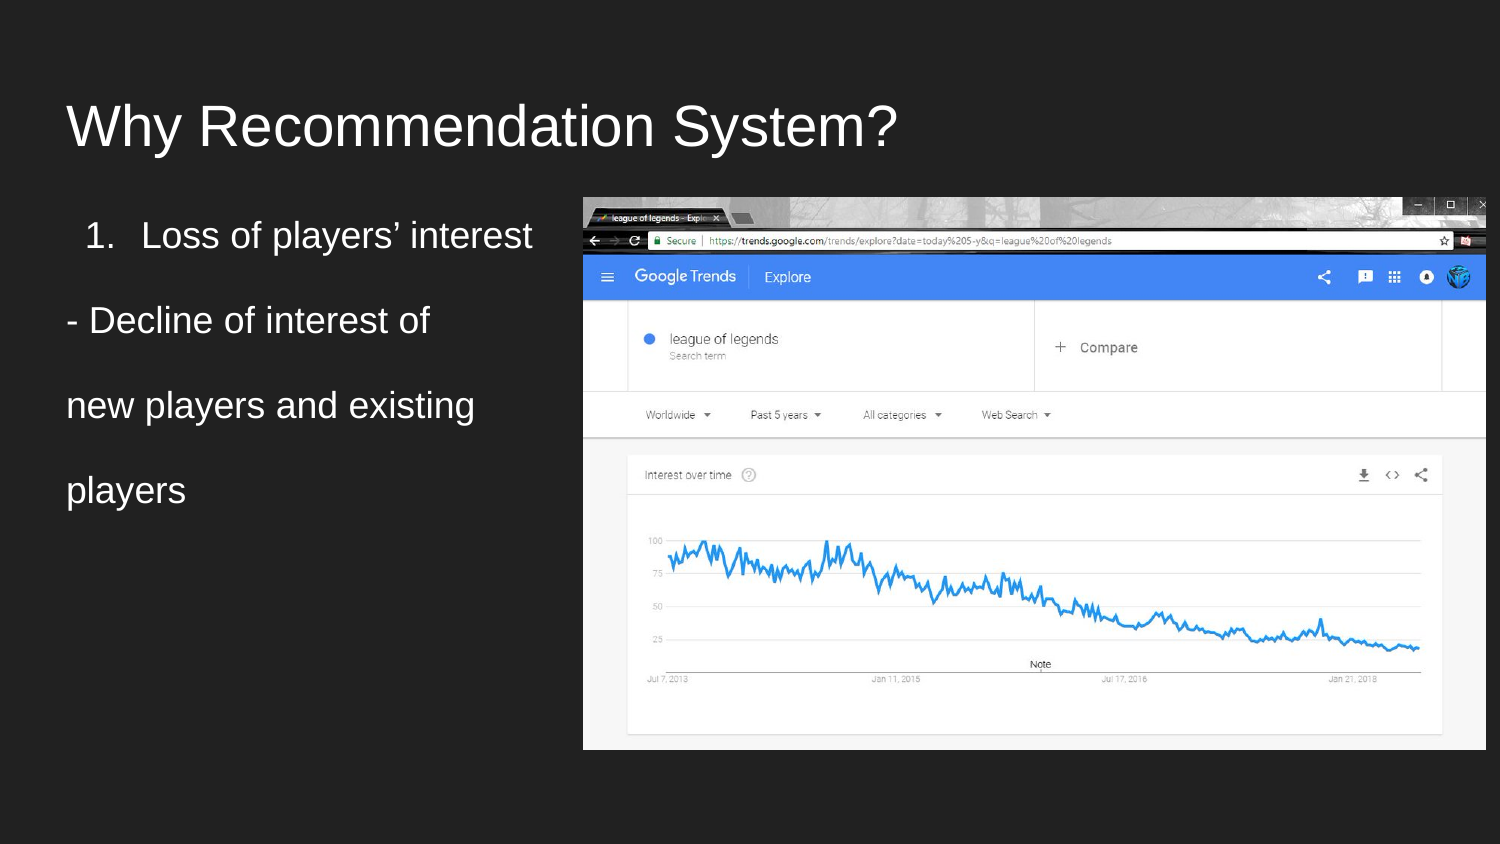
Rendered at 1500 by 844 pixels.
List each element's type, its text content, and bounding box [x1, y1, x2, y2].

list Loss of players’ interest - Decline of interest of new players and existing players [51, 189, 1449, 750]
picture [582, 197, 1486, 750]
title Why Recommendation System? [51, 72, 1449, 167]
